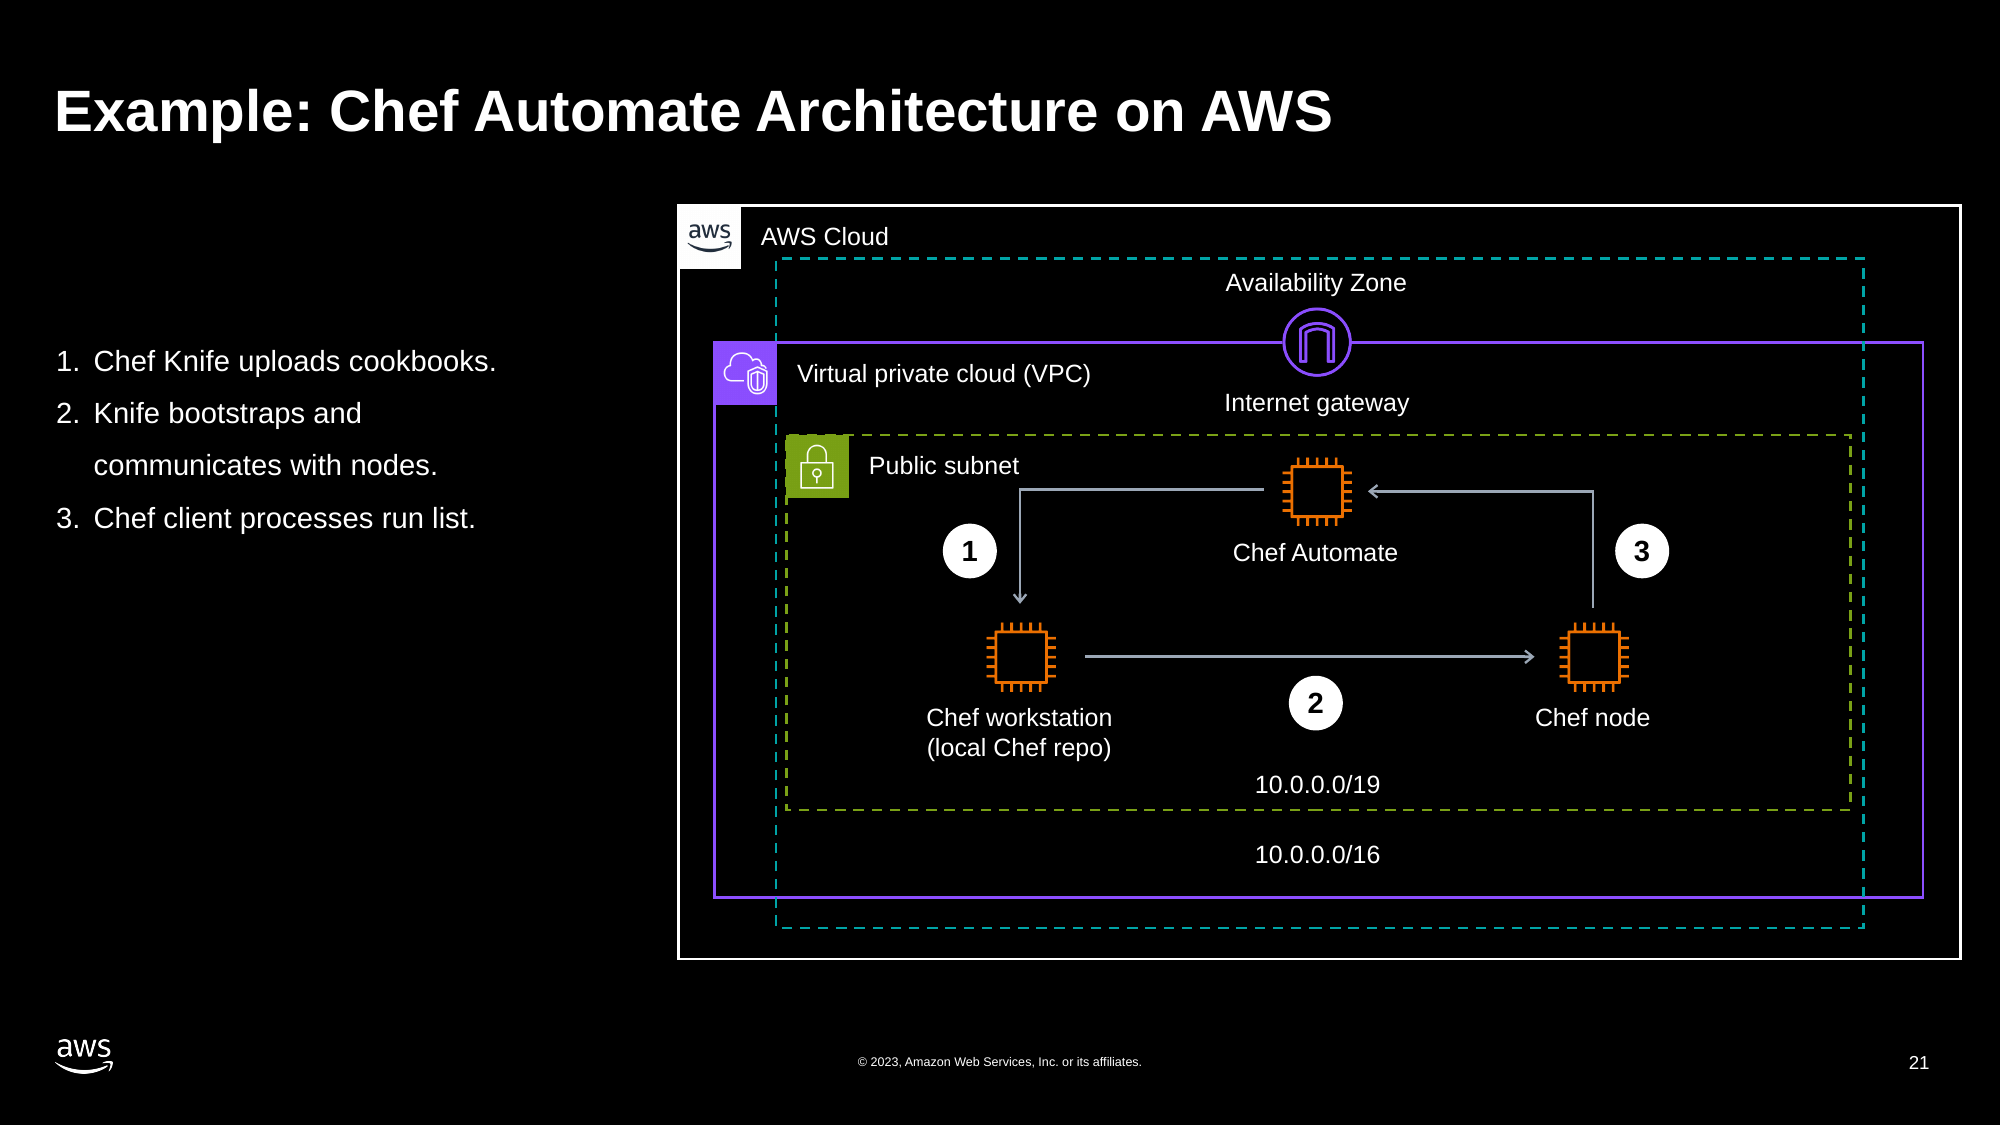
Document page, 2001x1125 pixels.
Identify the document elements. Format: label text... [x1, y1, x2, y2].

text_box [1012, 488, 1224, 604]
text_box [1408, 490, 1594, 608]
footer © 2023, Amazon Web Services, Inc. or its affiliates. [662, 1031, 1338, 1092]
text_box 10.0.0.0/19 [1153, 760, 1483, 806]
text_box Public subnet [785, 434, 1852, 811]
picture [714, 341, 777, 405]
picture [1279, 304, 1355, 380]
text_box Availability Zone [1210, 259, 1423, 305]
text_box Chef Knife uploads cookbooks. Knife bootstraps and communicates with nodes. Chef client processes run list. [41, 317, 544, 542]
text_box 2 [1287, 674, 1344, 732]
text_box [775, 258, 1864, 929]
picture [678, 205, 741, 269]
picture [55, 1039, 113, 1074]
title Example: Chef Automate Architecture on AWS [39, 59, 1961, 166]
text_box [918, 619, 1121, 770]
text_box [1224, 454, 1408, 575]
text_box 3 [1614, 522, 1671, 580]
text_box AWS Cloud [677, 205, 1961, 960]
slide_number 21 [1494, 1031, 1945, 1092]
text_box 1 [941, 522, 998, 580]
text_box 10.0.0.0/16 [1153, 830, 1483, 876]
text_box Internet gateway [1202, 379, 1433, 425]
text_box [1501, 619, 1685, 740]
picture [786, 435, 849, 498]
